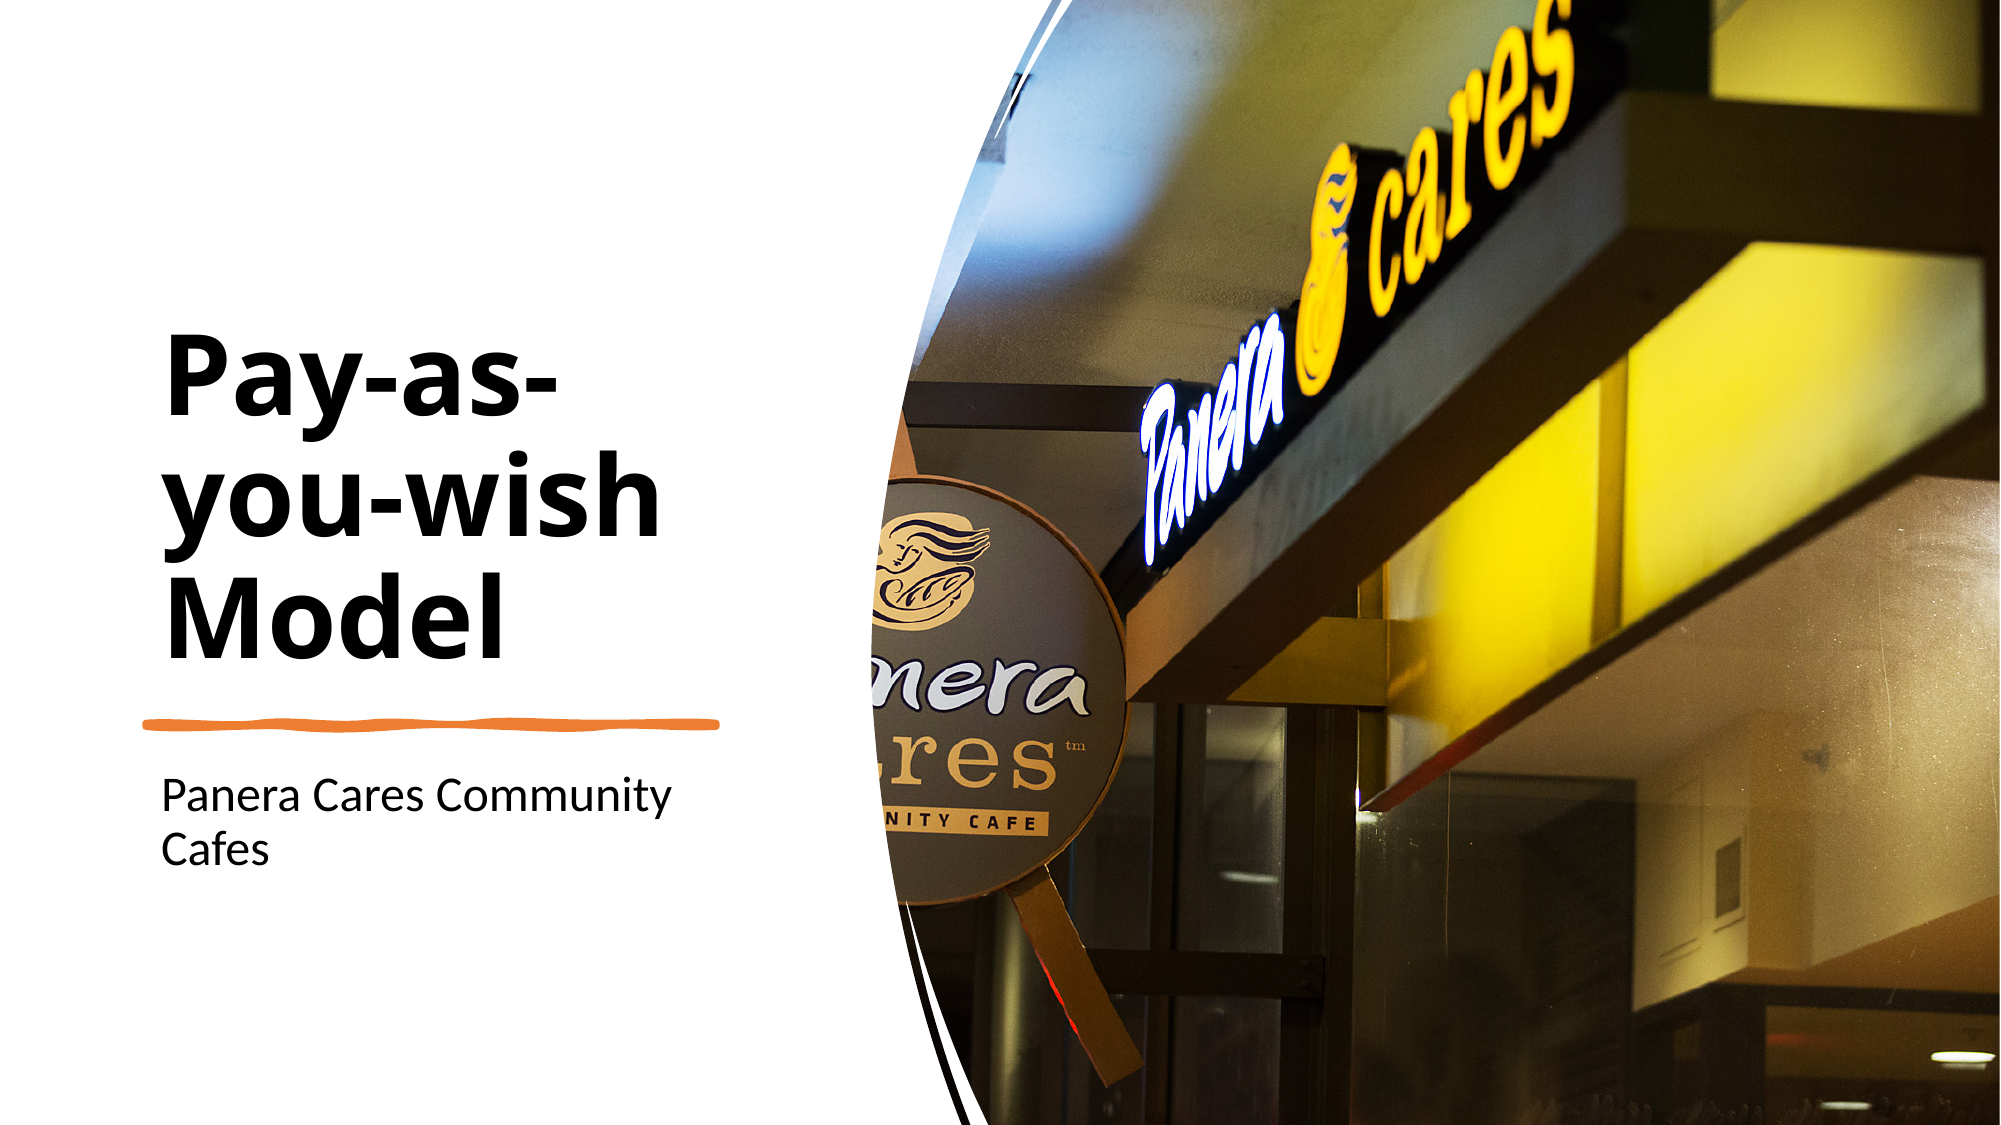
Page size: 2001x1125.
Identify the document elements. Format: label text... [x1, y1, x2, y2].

text_box [0, 0, 871, 1125]
title Pay-as-you-wish Model [146, 104, 759, 690]
list Panera Cares Community Cafes [146, 760, 759, 1019]
picture [871, 0, 2000, 1125]
text_box [144, 720, 718, 730]
